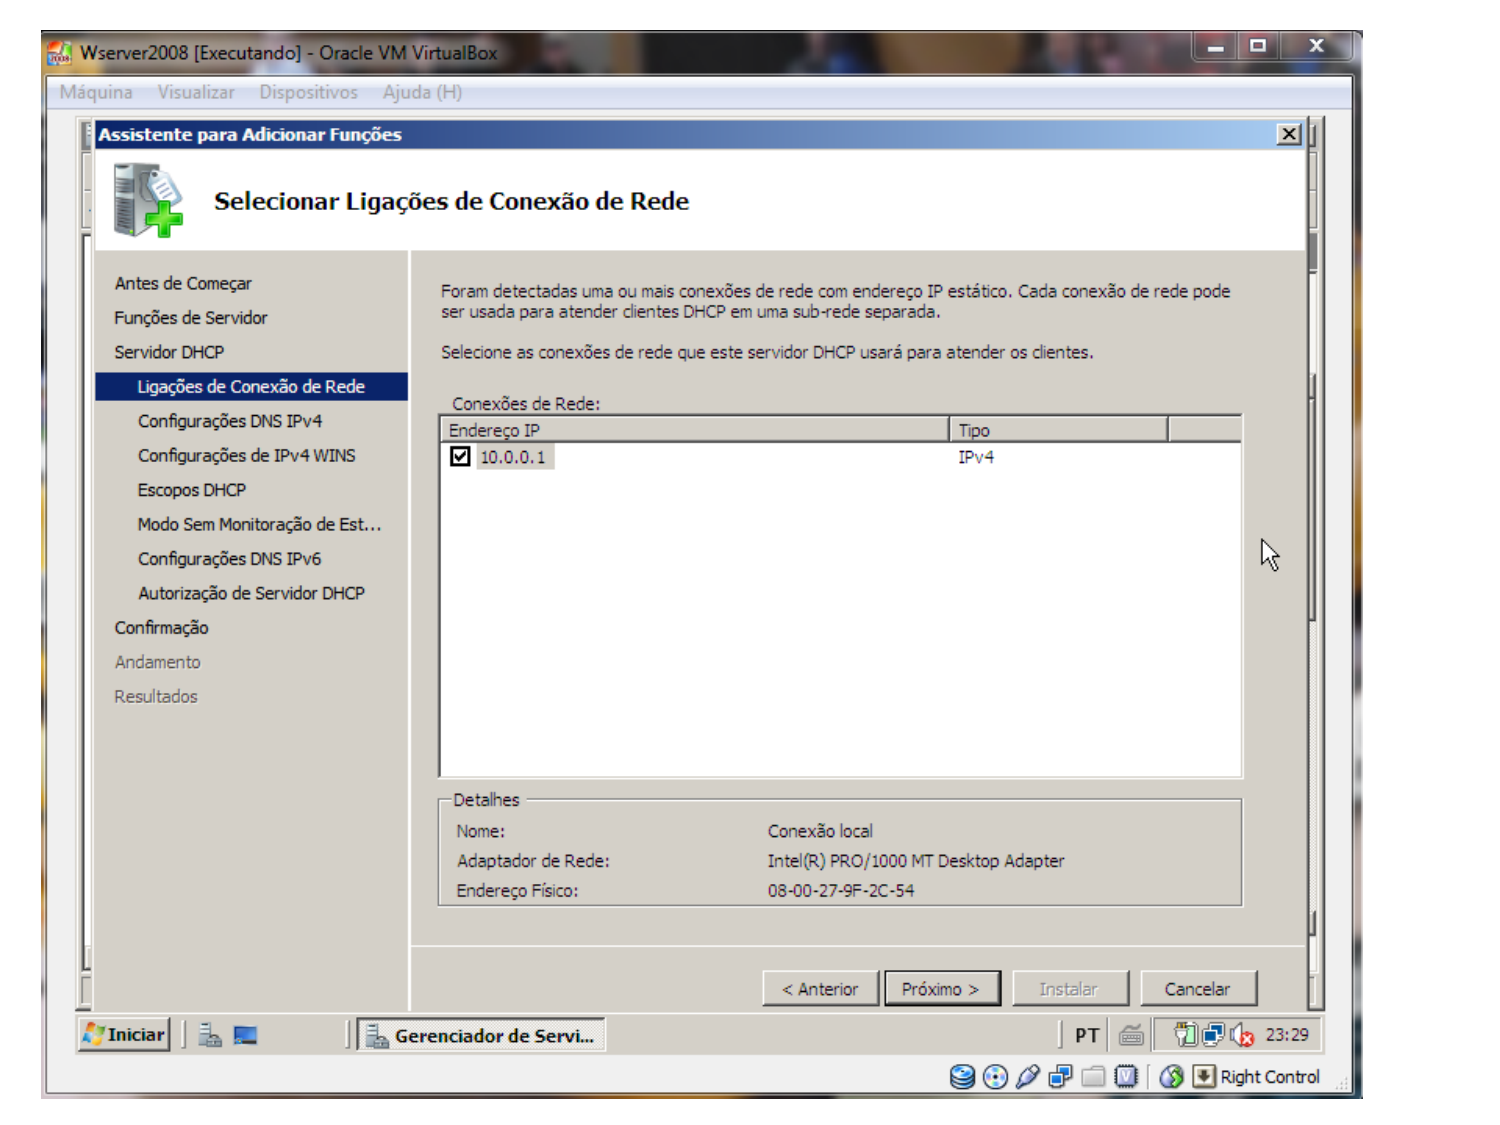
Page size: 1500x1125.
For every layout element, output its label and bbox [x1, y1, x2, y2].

picture [41, 30, 1364, 1099]
